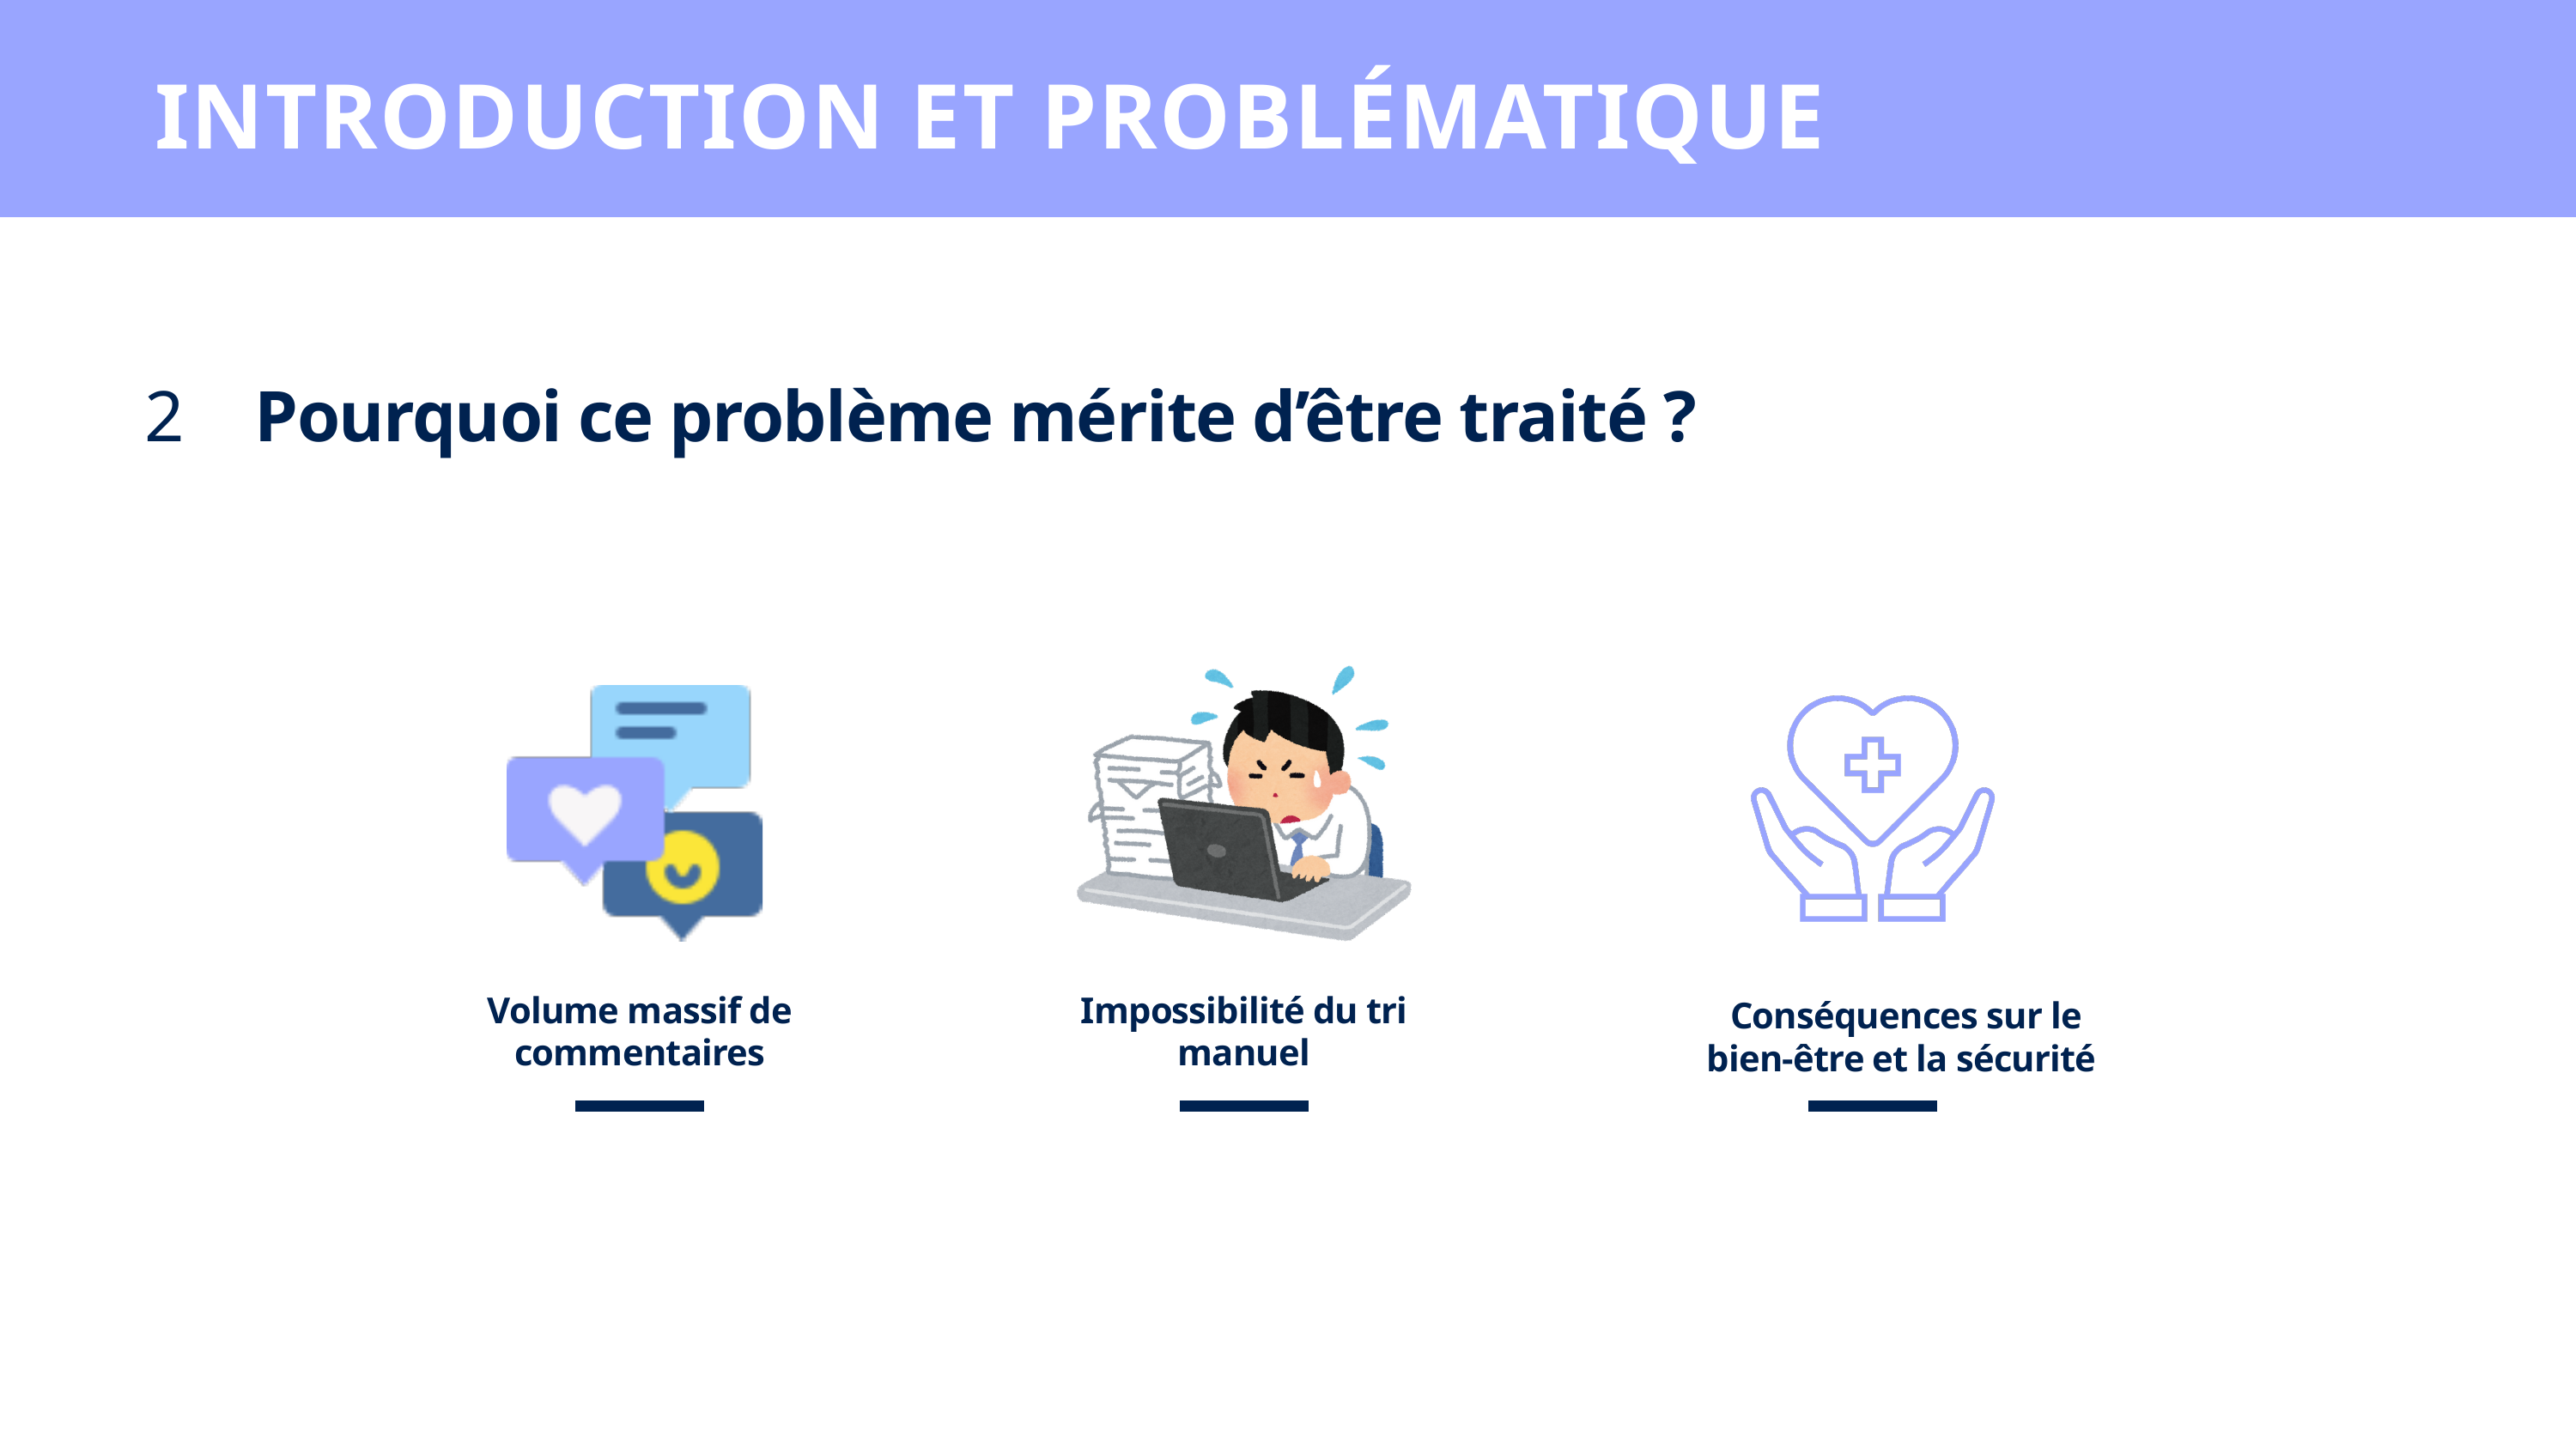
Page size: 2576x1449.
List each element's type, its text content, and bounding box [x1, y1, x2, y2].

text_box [0, 0, 2576, 218]
text_box Impossibilité du tri manuel [1048, 988, 1439, 1073]
text_box Conséquences sur le bien-être et la sécurité [1696, 994, 2116, 1079]
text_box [1179, 1100, 1309, 1113]
text_box [1076, 665, 1412, 942]
text_box 2 [144, 373, 237, 456]
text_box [574, 1100, 705, 1113]
text_box Pourquoi ce problème mérite d’être traité ? [254, 373, 1822, 456]
text_box [507, 685, 763, 942]
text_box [1807, 1100, 1938, 1113]
text_box Volume massif de commentaires [460, 988, 819, 1073]
text_box [1750, 690, 1996, 922]
